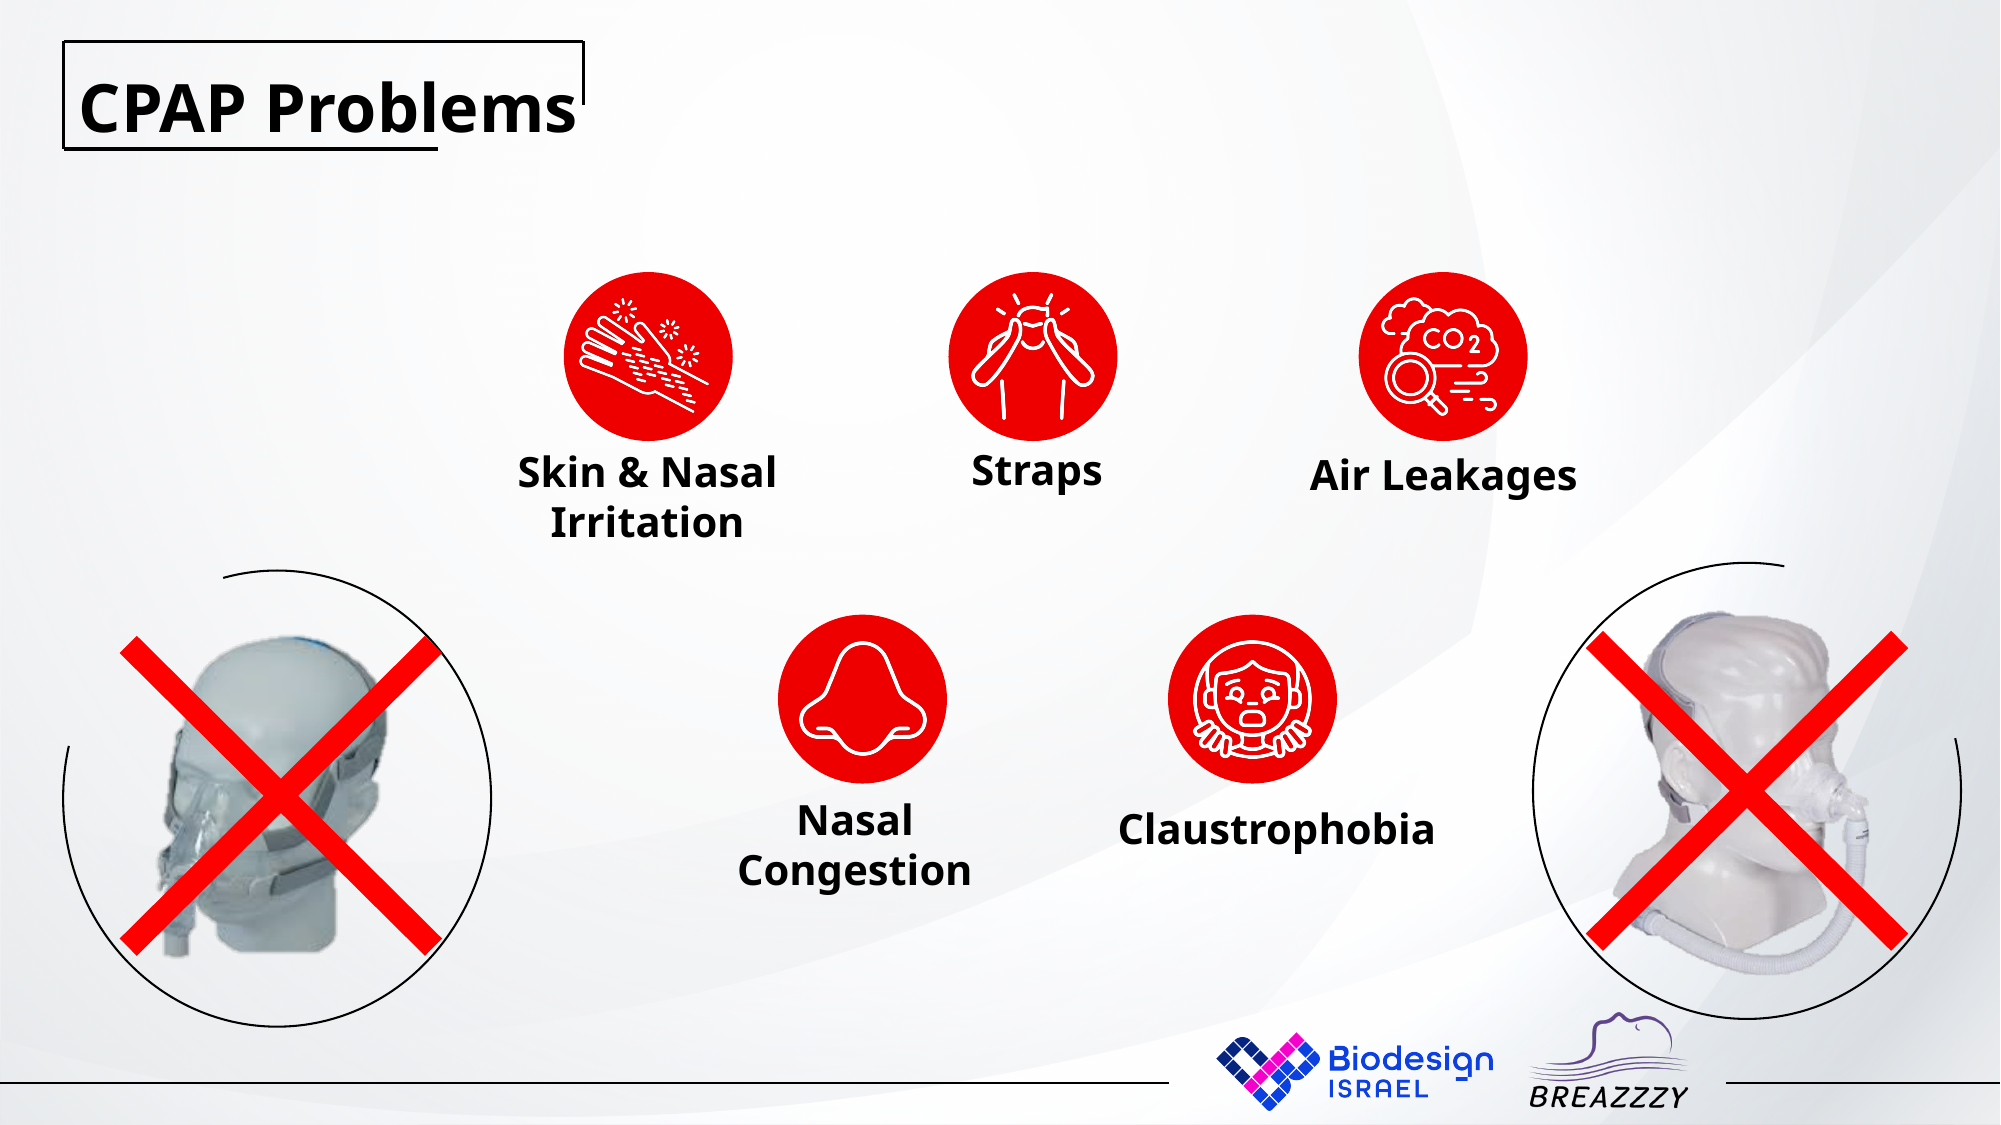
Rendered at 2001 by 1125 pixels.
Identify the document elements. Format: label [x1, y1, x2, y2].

text_box [491, 271, 804, 555]
text_box [1453, 499, 2000, 1083]
picture [1528, 1083, 1690, 1111]
text_box [698, 614, 1012, 903]
text_box [1287, 271, 1600, 507]
picture [1216, 1032, 1493, 1111]
text_box [0, 504, 575, 1088]
text_box [63, 33, 597, 150]
text_box [1100, 614, 1453, 862]
text_box [880, 272, 1194, 543]
